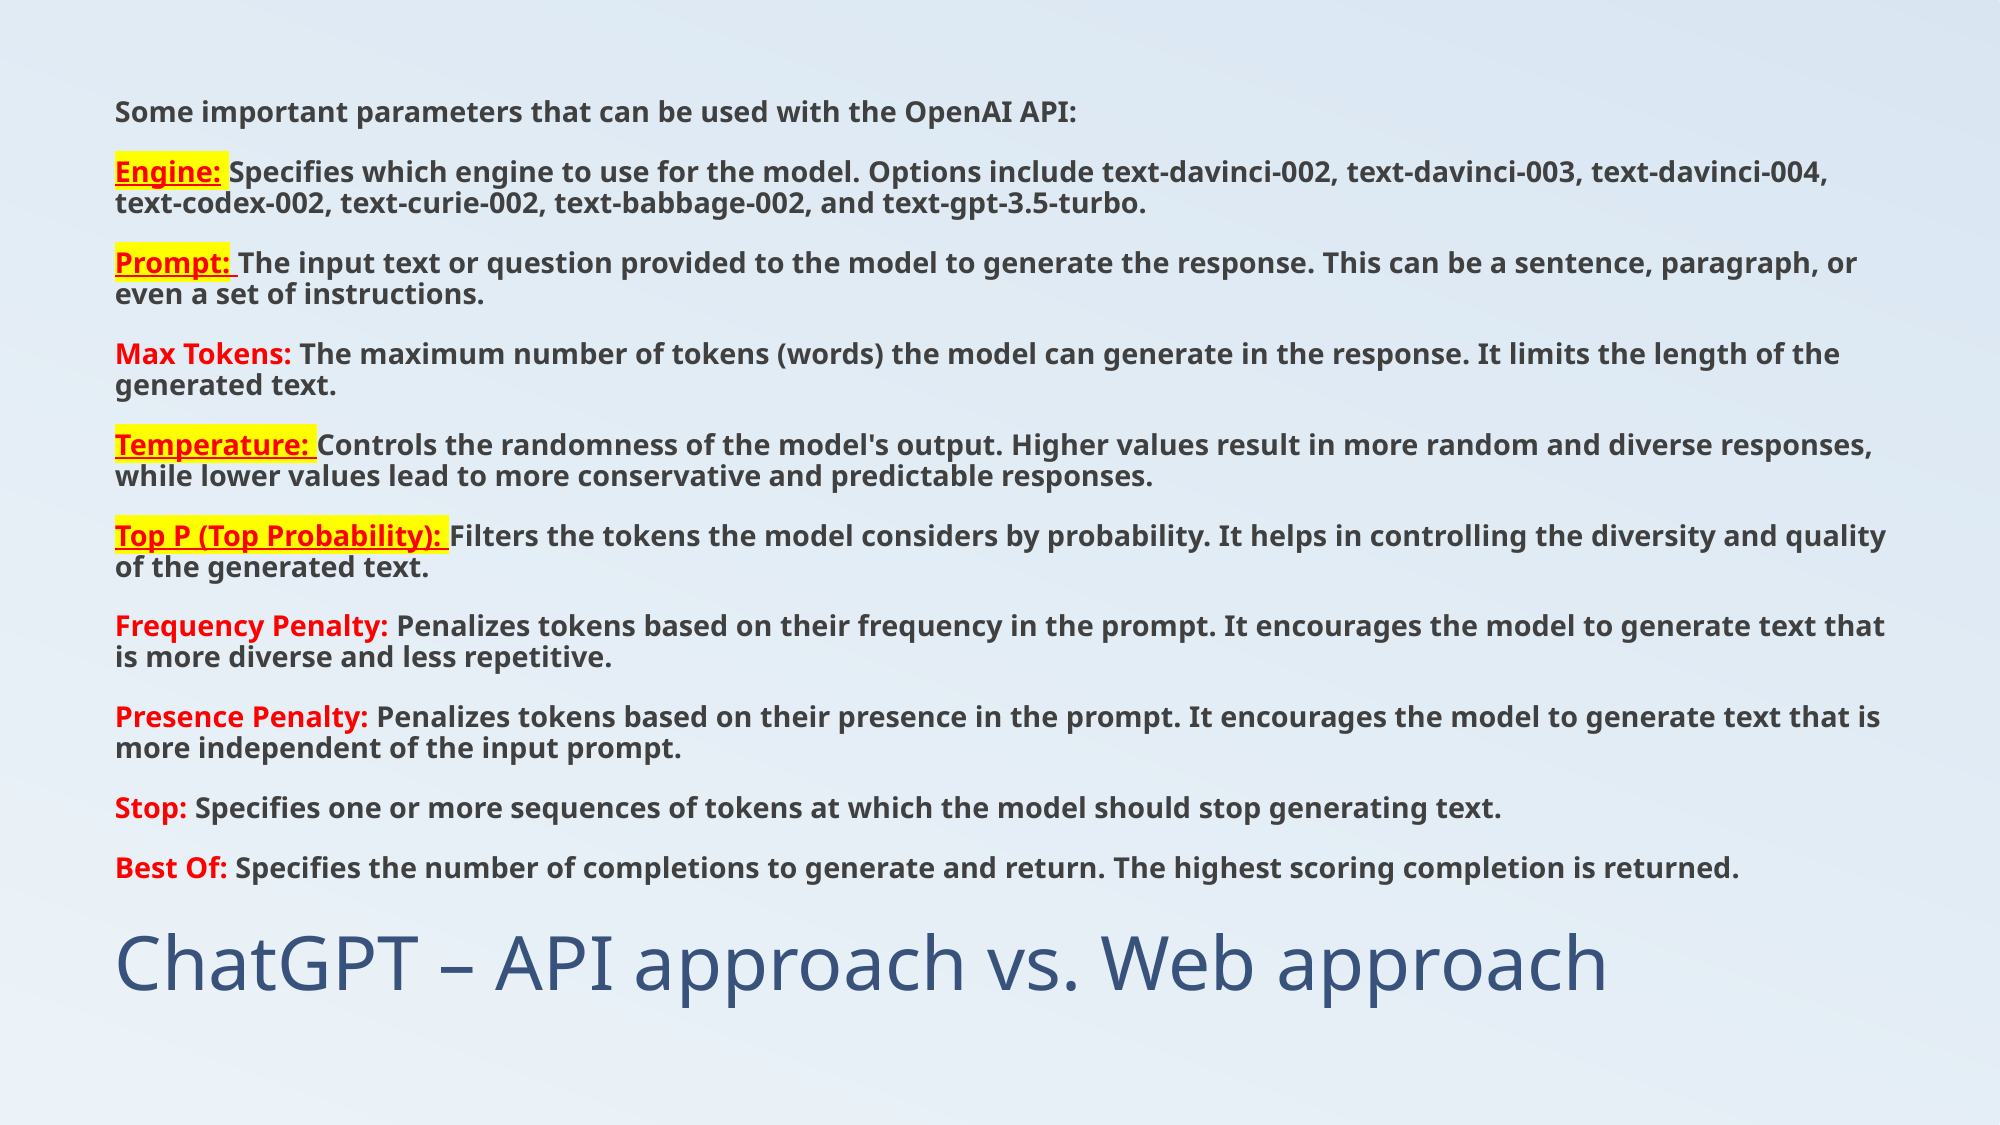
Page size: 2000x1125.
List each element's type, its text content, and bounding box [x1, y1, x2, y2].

title ChatGPT – API approach vs. Web approach [99, 894, 1900, 1013]
list Some important parameters that can be used with the OpenAI API: Engine: Specifies which engine to use for the model. Options include text-davinci-002, text-davinci-003, text-davinci-004, text-codex-002, text-curie-002, text-babbage-002, and text-gpt-3.5-turbo. Prompt: The input text or question provided to the model to generate the response. This can be a sentence, paragraph, or even a set of instructions. Max Tokens: The maximum number of tokens (words) the model can generate in the response. It limits the length of the generated text. Temperature: Controls the randomness of the model's output. Higher values result in more random and diverse responses, while lower values lead to more conservative and predictable responses. Top P (Top Probability): Filters the tokens the model considers by probability. It helps in controlling the diversity and quality of the generated text. Frequency Penalty: Penalizes tokens based on their frequency in the prompt. It encourages the model to generate text that is more diverse and less repetitive. Presence Penalty: Penalizes tokens based on their presence in the prompt. It encourages the model to generate text that is more independent of the input prompt. Stop: Specifies one or more sequences of tokens at which the model should stop generating text. Best Of: Specifies the number of completions to generate and return. The highest scoring completion is returned. [99, 90, 1910, 894]
